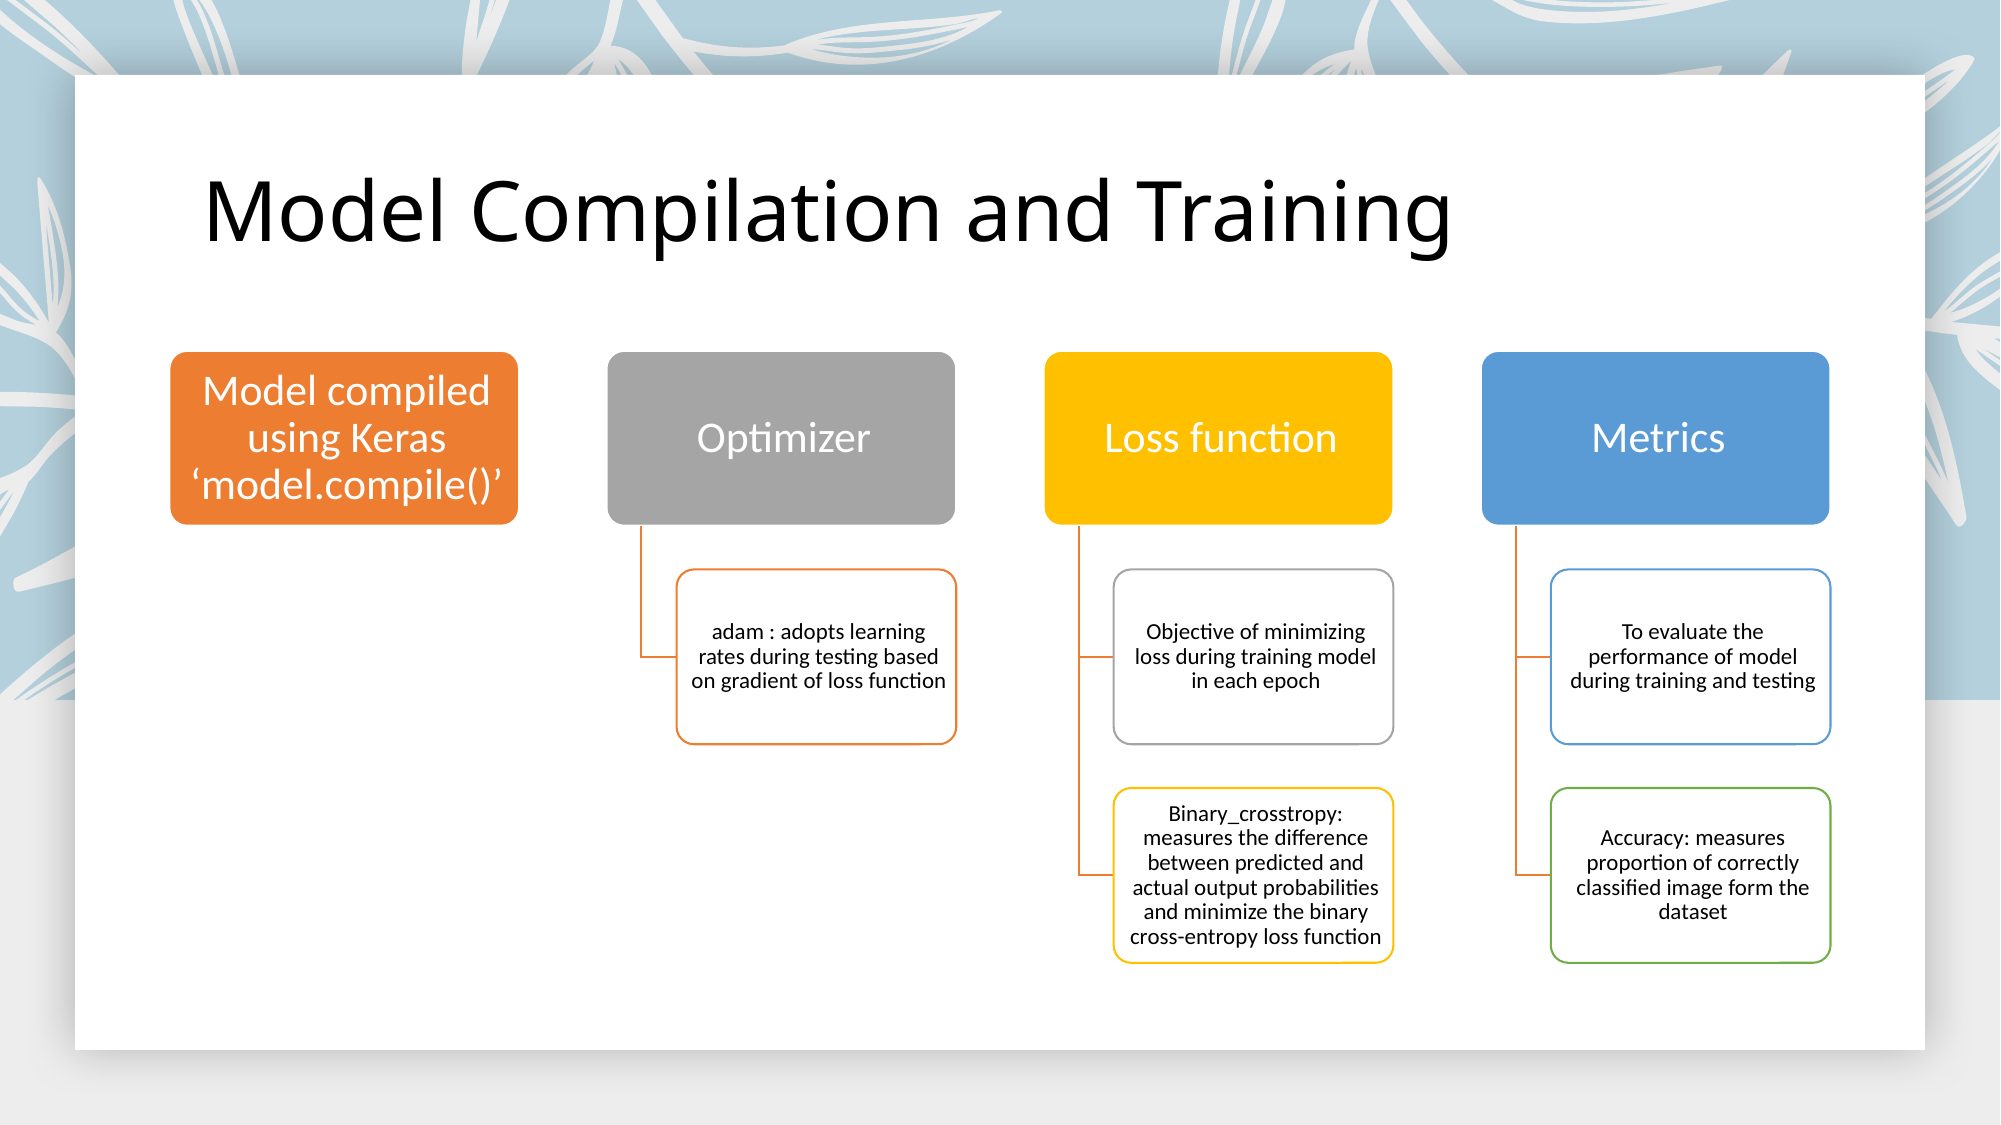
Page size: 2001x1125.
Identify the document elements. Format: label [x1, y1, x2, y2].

text_box [0, 700, 2000, 1125]
list [112, 350, 1888, 964]
text_box [74, 700, 1926, 1051]
text_box [0, 0, 2000, 700]
